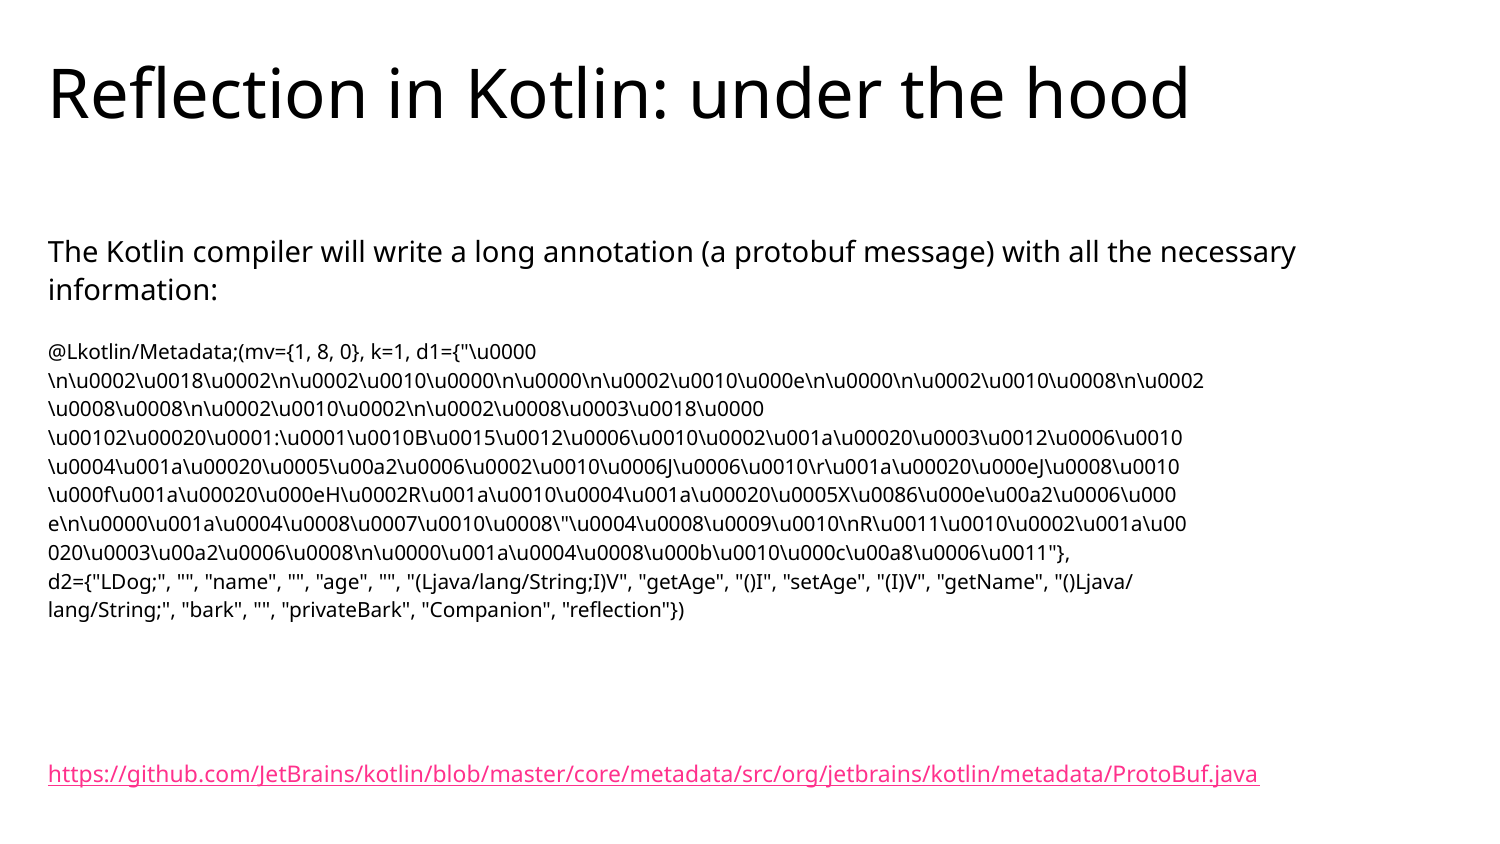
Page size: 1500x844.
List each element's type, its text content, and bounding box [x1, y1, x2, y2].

list https://github.com/JetBrains/kotlin/blob/master/core/metadata/src/org/jetbrains/kotlin/metadata/ProtoBuf.java [48, 743, 1421, 809]
title Reflection in Kotlin: under the hood [48, 48, 1443, 123]
list The Kotlin compiler will write a long annotation (a protobuf message) with all the necessary information: @Lkotlin/Metadata;(mv={1, 8, 0}, k=1, d1={"\u0000 \n\u0002\u0018\u0002\n\u0002\u0010\u0000\n\u0000\n\u0002\u0010\u000e\n\u0000\n\u0002\u0010\u0008\n\u0002 \u0008\u0008\n\u0002\u0010\u0002\n\u0002\u0008\u0003\u0018\u0000 \u00102\u00020\u0001:\u0001\u0010B\u0015\u0012\u0006\u0010\u0002\u001a\u00020\u0003\u0012\u0006\u0010 \u0004\u001a\u00020\u0005\u00a2\u0006\u0002\u0010\u0006J\u0006\u0010\r\u001a\u00020\u000eJ\u0008\u0010 \u000f\u001a\u00020\u000eH\u0002R\u001a\u0010\u0004\u001a\u00020\u0005X\u0086\u000e\u00a2\u0006\u000 e\n\u0000\u001a\u0004\u0008\u0007\u0010\u0008\"\u0004\u0008\u0009\u0010\nR\u0011\u0010\u0002\u001a\u00 020\u0003\u00a2\u0006\u0008\n\u0000\u001a\u0004\u0008\u000b\u0010\u000c\u00a8\u0006\u0011"}, d2={"LDog;", "", "name", "", "age", "", "(Ljava/lang/String;I)V", "getAge", "()I", "setAge", "(I)V", "getName", "()Ljava/ lang/String;", "bark", "", "privateBark", "Companion", "reflection"}) [48, 218, 1371, 743]
